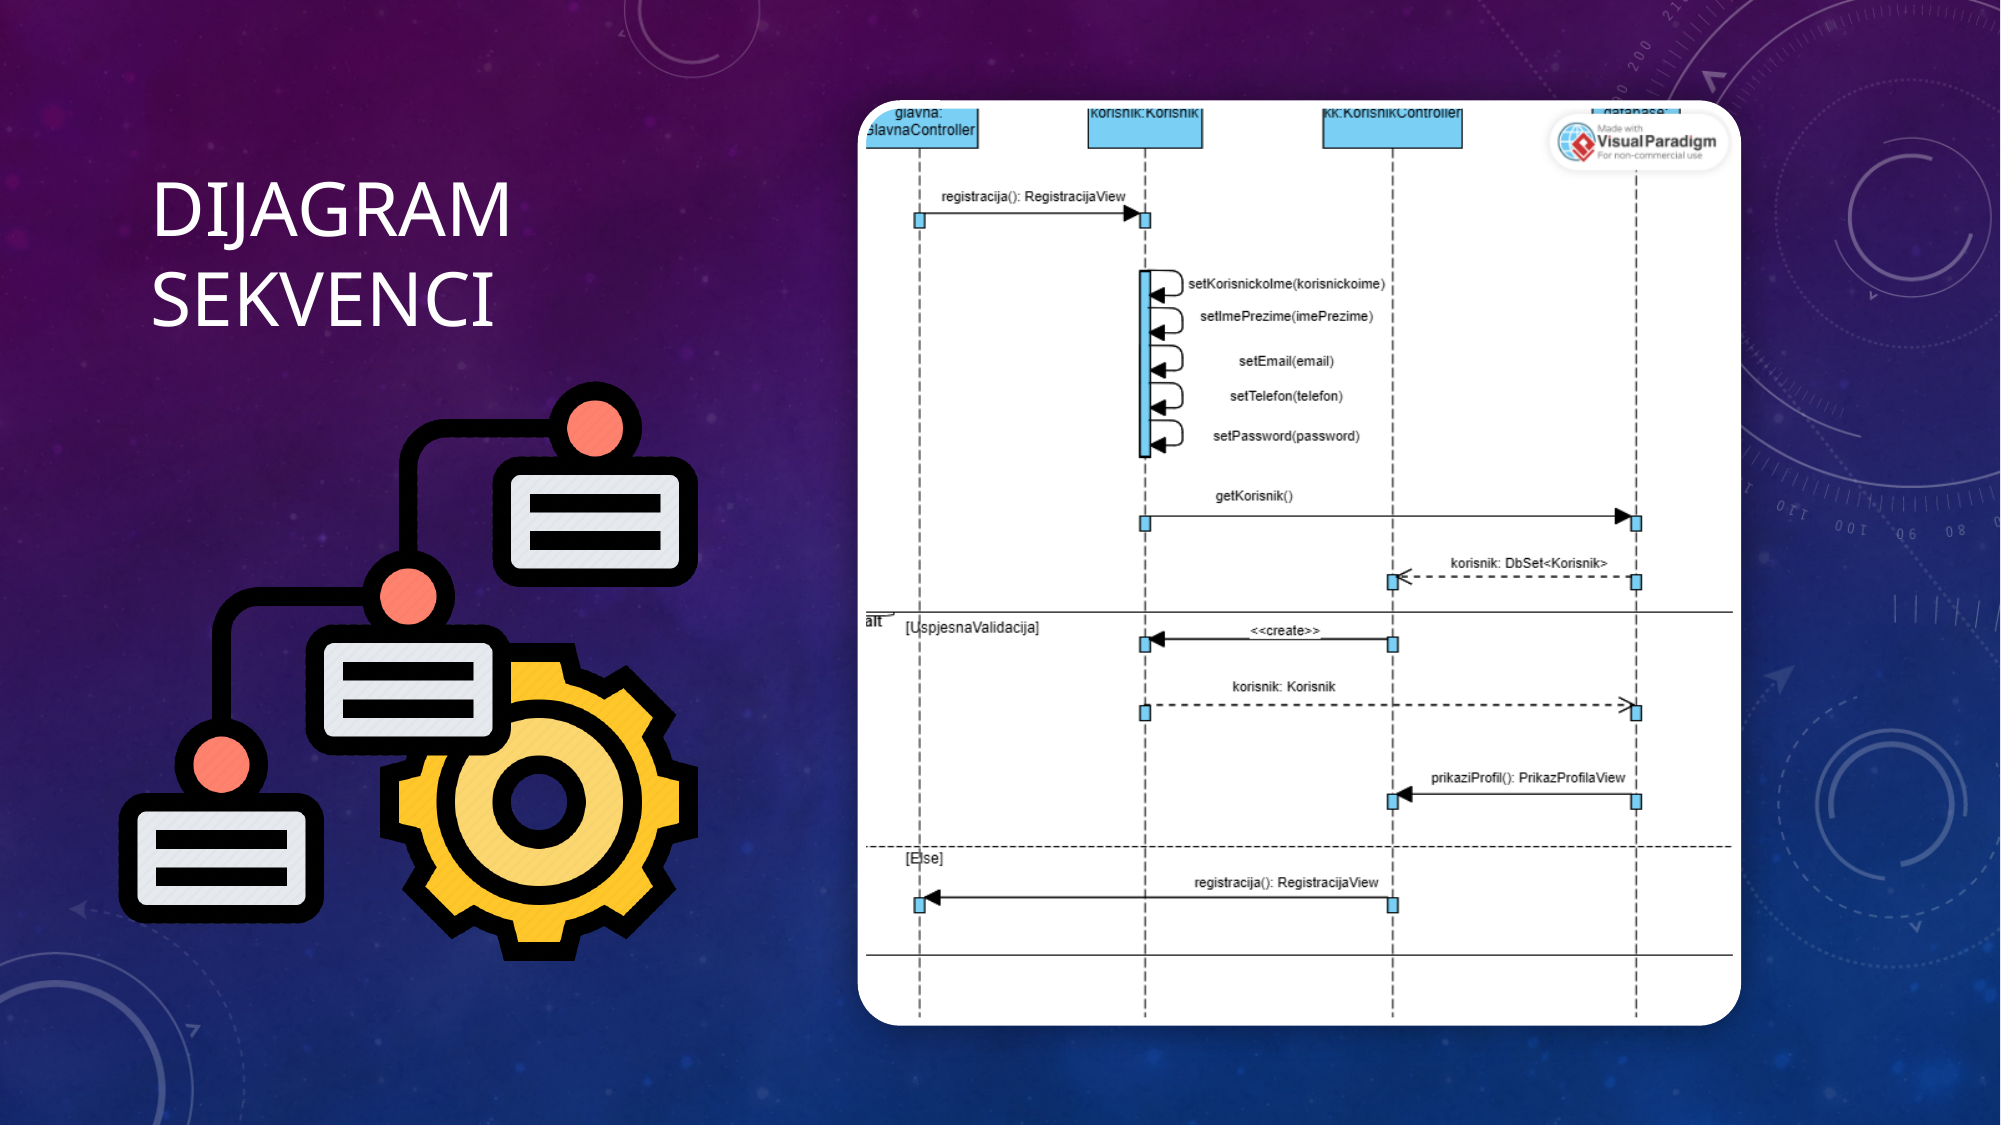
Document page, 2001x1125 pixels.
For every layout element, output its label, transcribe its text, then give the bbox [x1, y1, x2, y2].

picture [0, 0, 2001, 1125]
title Dijagram sekvenci [135, 132, 789, 371]
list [109, 372, 707, 970]
